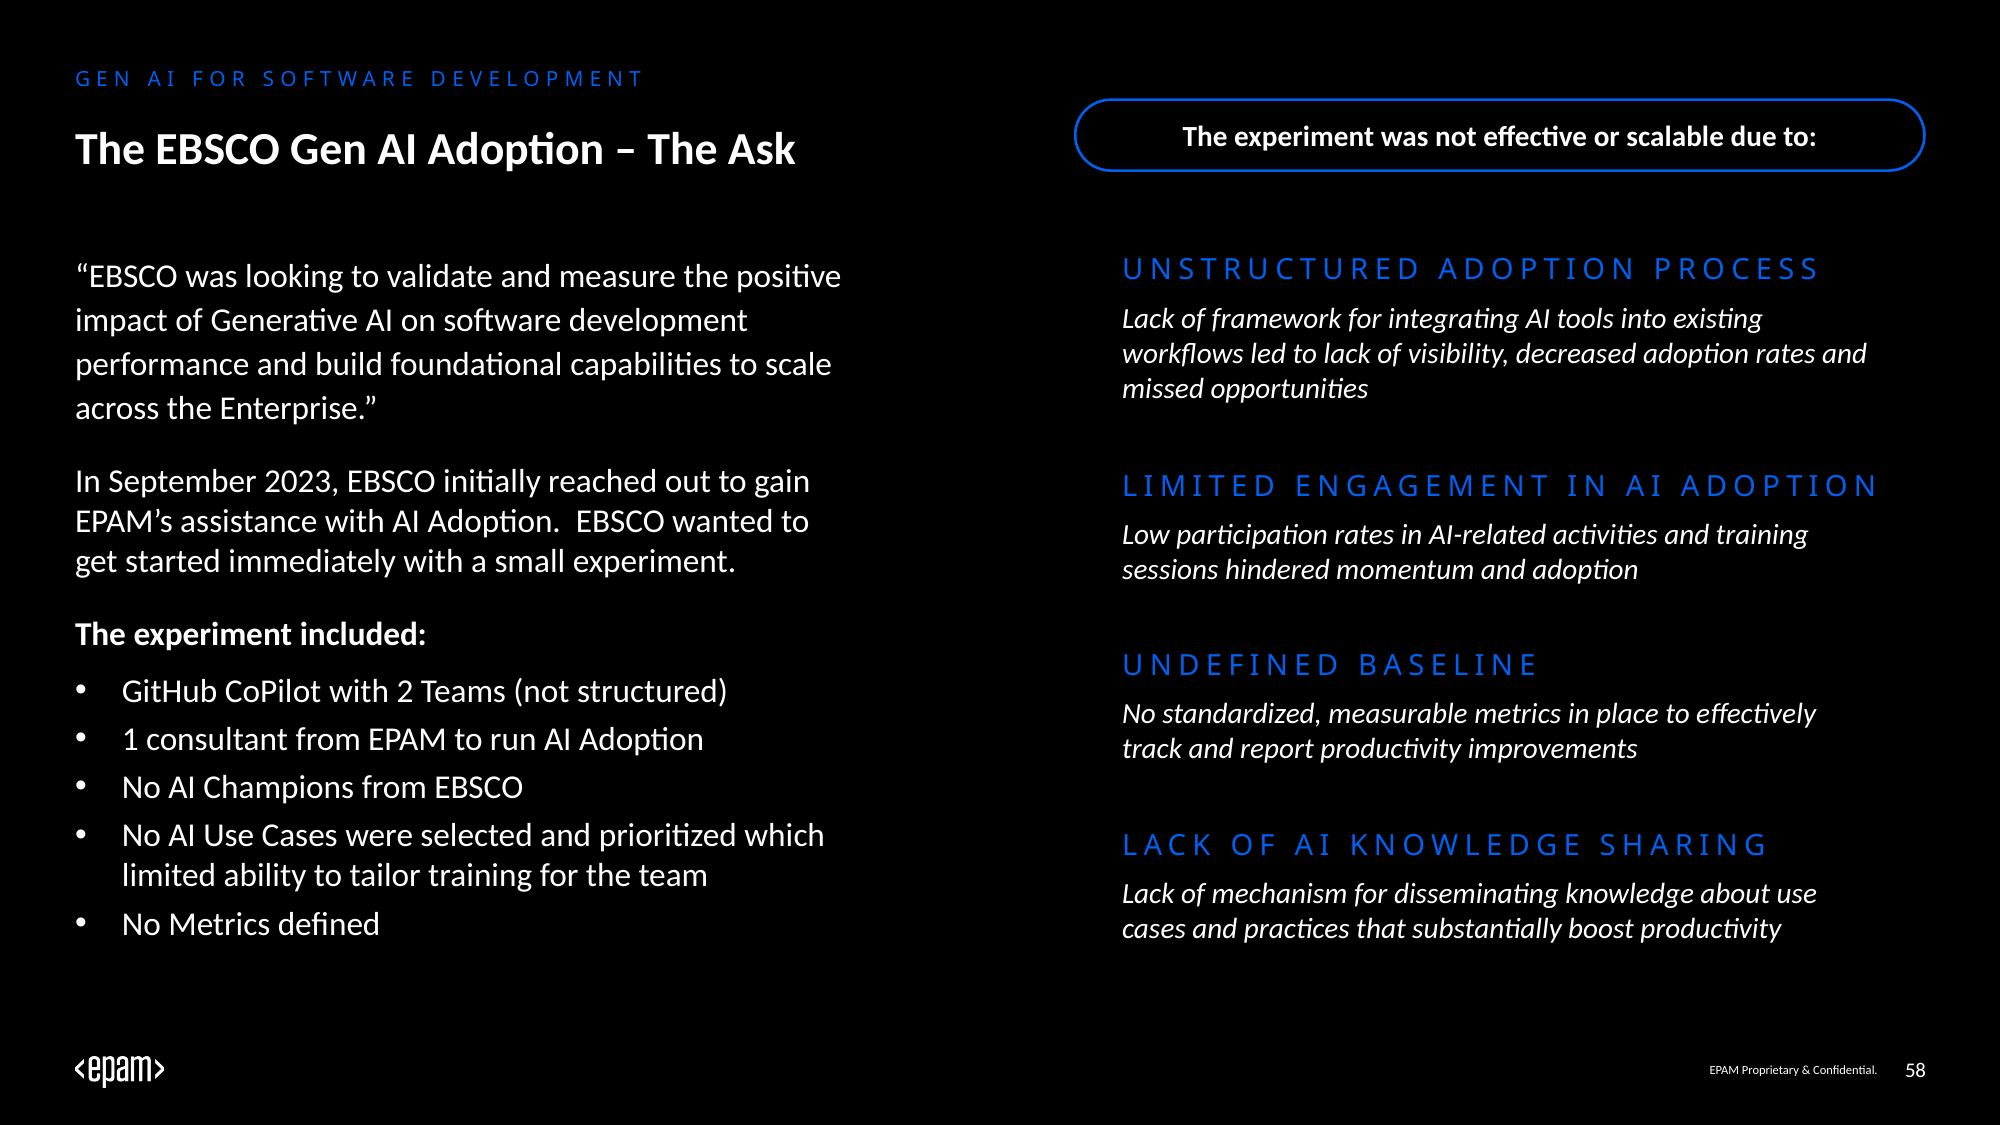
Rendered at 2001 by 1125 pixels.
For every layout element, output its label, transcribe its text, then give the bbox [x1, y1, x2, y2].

text_box Lack of mechanism for disseminating knowledge about use cases and practices that substantially boost productivity [1121, 874, 1878, 945]
text_box Undefined baseline [1121, 646, 1878, 682]
text_box The experiment was not effective or scalable due to: [1075, 99, 1925, 171]
picture [75, 1056, 164, 1088]
title The EBSCO Gen AI Adoption – The Ask [75, 118, 1925, 194]
text_box “EBSCO was looking to validate and measure the positive impact of Generative AI on software development performance and build foundational capabilities to scale across the Enterprise.” In September 2023, EBSCO initially reached out to gain EPAM’s assistance with AI Adoption. EBSCO wanted to get started immediately with a small experiment. The experiment included: GitHub CoPilot with 2 Teams (not structured) 1 consultant from EPAM to run AI Adoption No AI Champions from EBSCO No AI Use Cases were selected and prioritized which limited ability to tailor training for the team No Metrics defined [74, 250, 860, 942]
text_box Limited engagement in ai adoption [1121, 466, 1878, 502]
text_box Unstructured adoption process [1121, 250, 1878, 286]
list Gen AI for SOFTWARE DEVELOPMENT [75, 62, 668, 100]
text_box Lack of AI knowledge sharing [1121, 826, 1878, 862]
text_box Low participation rates in AI-related activities and training sessions hindered momentum and adoption [1121, 514, 1878, 586]
text_box No standardized, measurable metrics in place to effectively track and report productivity improvements [1121, 694, 1878, 766]
text_box Lack of framework for integrating AI tools into existing workflows led to lack of visibility, decreased adoption rates and missed opportunities [1121, 298, 1878, 406]
